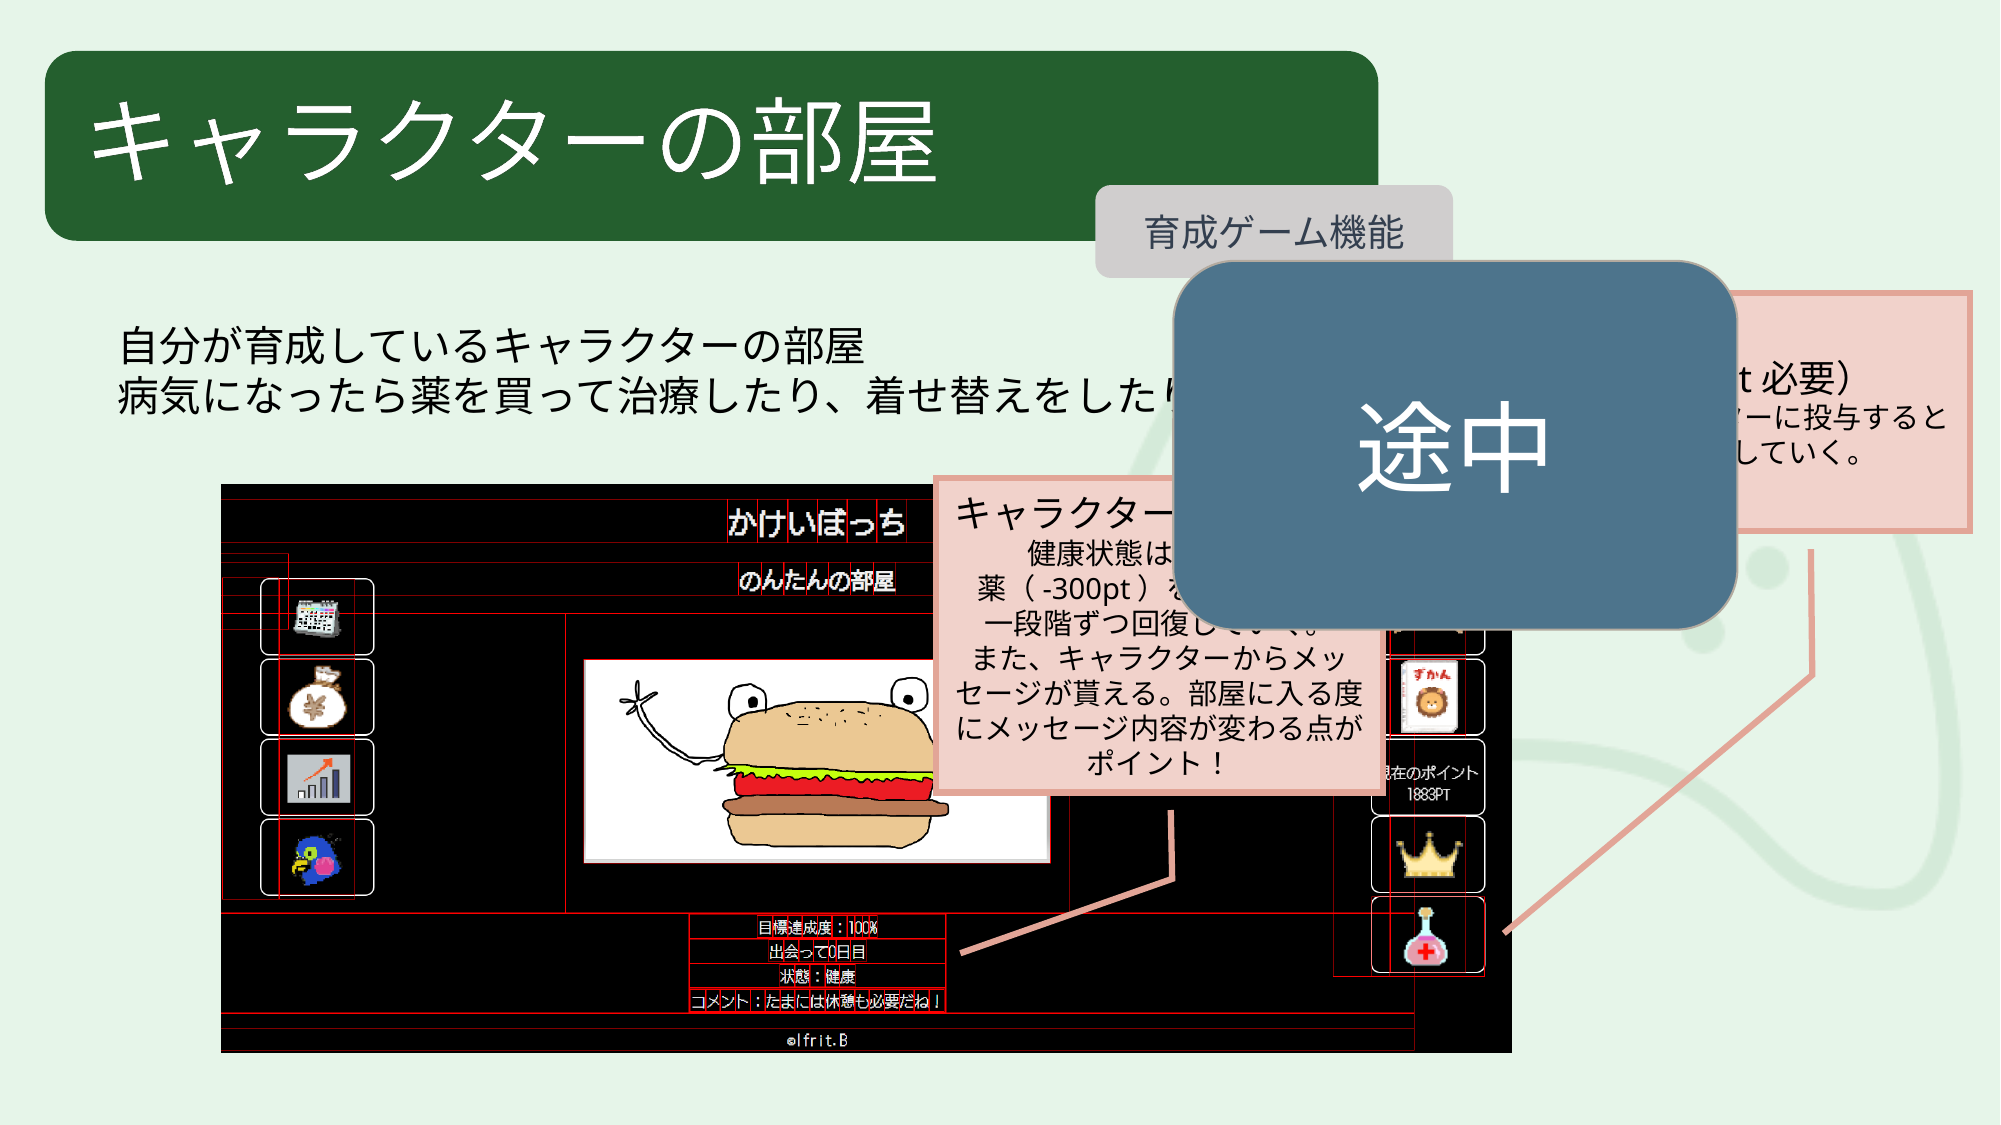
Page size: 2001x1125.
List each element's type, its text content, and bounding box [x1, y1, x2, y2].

text_box 自分が育成しているキャラクターの部屋 病気になったら薬を買って治療したり、着せ替えをしたりできる [103, 312, 998, 477]
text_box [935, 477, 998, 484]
picture [221, 98, 2000, 1125]
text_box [44, 50, 1379, 241]
